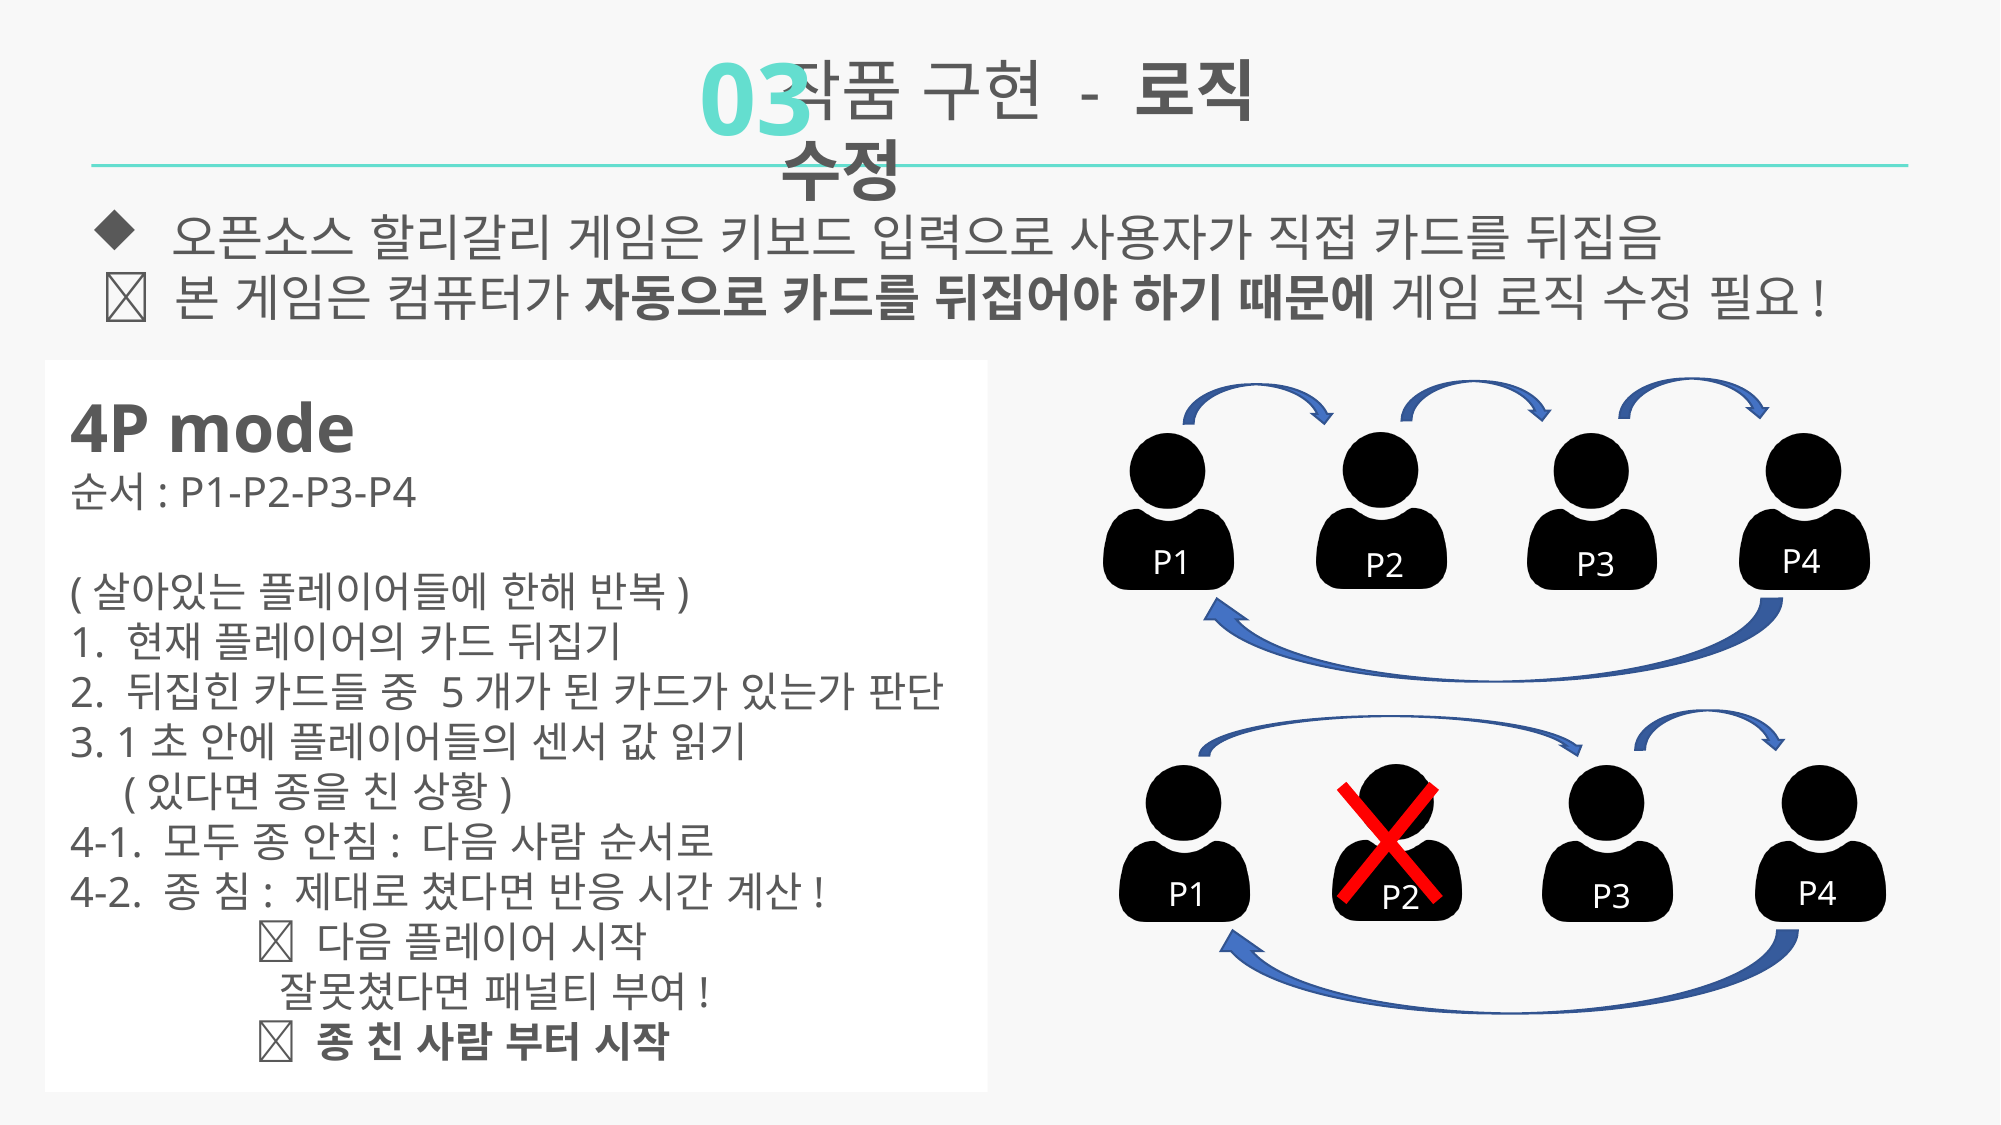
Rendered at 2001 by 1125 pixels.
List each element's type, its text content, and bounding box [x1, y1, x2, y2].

picture [1303, 432, 1460, 589]
picture [1106, 765, 1263, 922]
picture [1513, 433, 1670, 590]
text_box [90, 163, 788, 168]
text_box [895, 163, 1909, 168]
picture [1319, 764, 1475, 921]
picture [1742, 765, 1899, 922]
text_box [1218, 928, 1799, 1015]
picture [1529, 765, 1686, 922]
text_box [1634, 709, 1786, 752]
picture [1090, 433, 1247, 590]
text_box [45, 359, 988, 1093]
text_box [619, 27, 1402, 165]
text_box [1341, 785, 1435, 900]
text_box [1198, 715, 1583, 758]
text_box [1203, 597, 1784, 683]
text_box [1400, 379, 1552, 422]
text_box [1618, 377, 1770, 420]
text_box 오픈소스 할리갈리 게임은 키보드 입력으로 사용자가 직접 카드를 뒤집음  본 게임은 컴퓨터가 자동으로 카드를 뒤집어야 하기 때문에 게임 로직 수정 필요! [74, 199, 1894, 334]
text_box [1182, 383, 1335, 426]
picture [1726, 433, 1883, 590]
